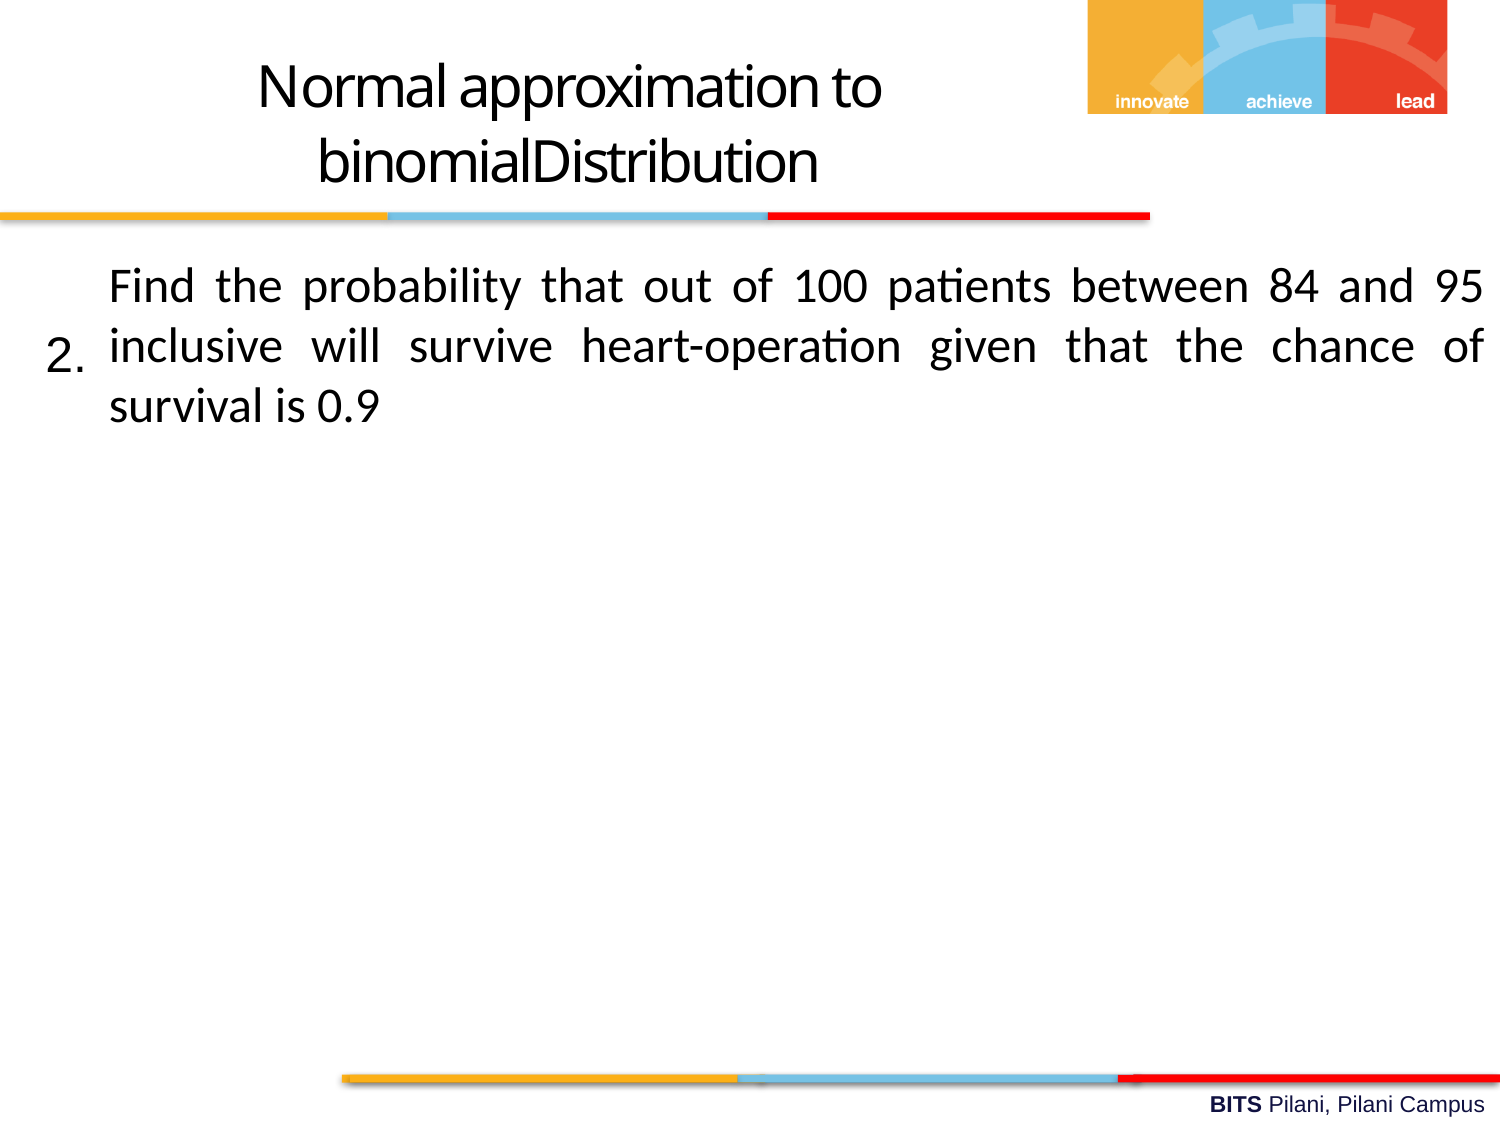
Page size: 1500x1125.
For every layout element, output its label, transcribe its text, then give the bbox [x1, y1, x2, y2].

list 2. [30, 245, 1483, 1055]
list Normal approximation to binomialDistribution [50, 24, 1088, 213]
text_box Find the probability that out of 100 patients between 84 and 95 inclusive will survive heart-operation given that the chance of survival is 0.9 [93, 245, 1500, 440]
picture [1087, 0, 1448, 114]
